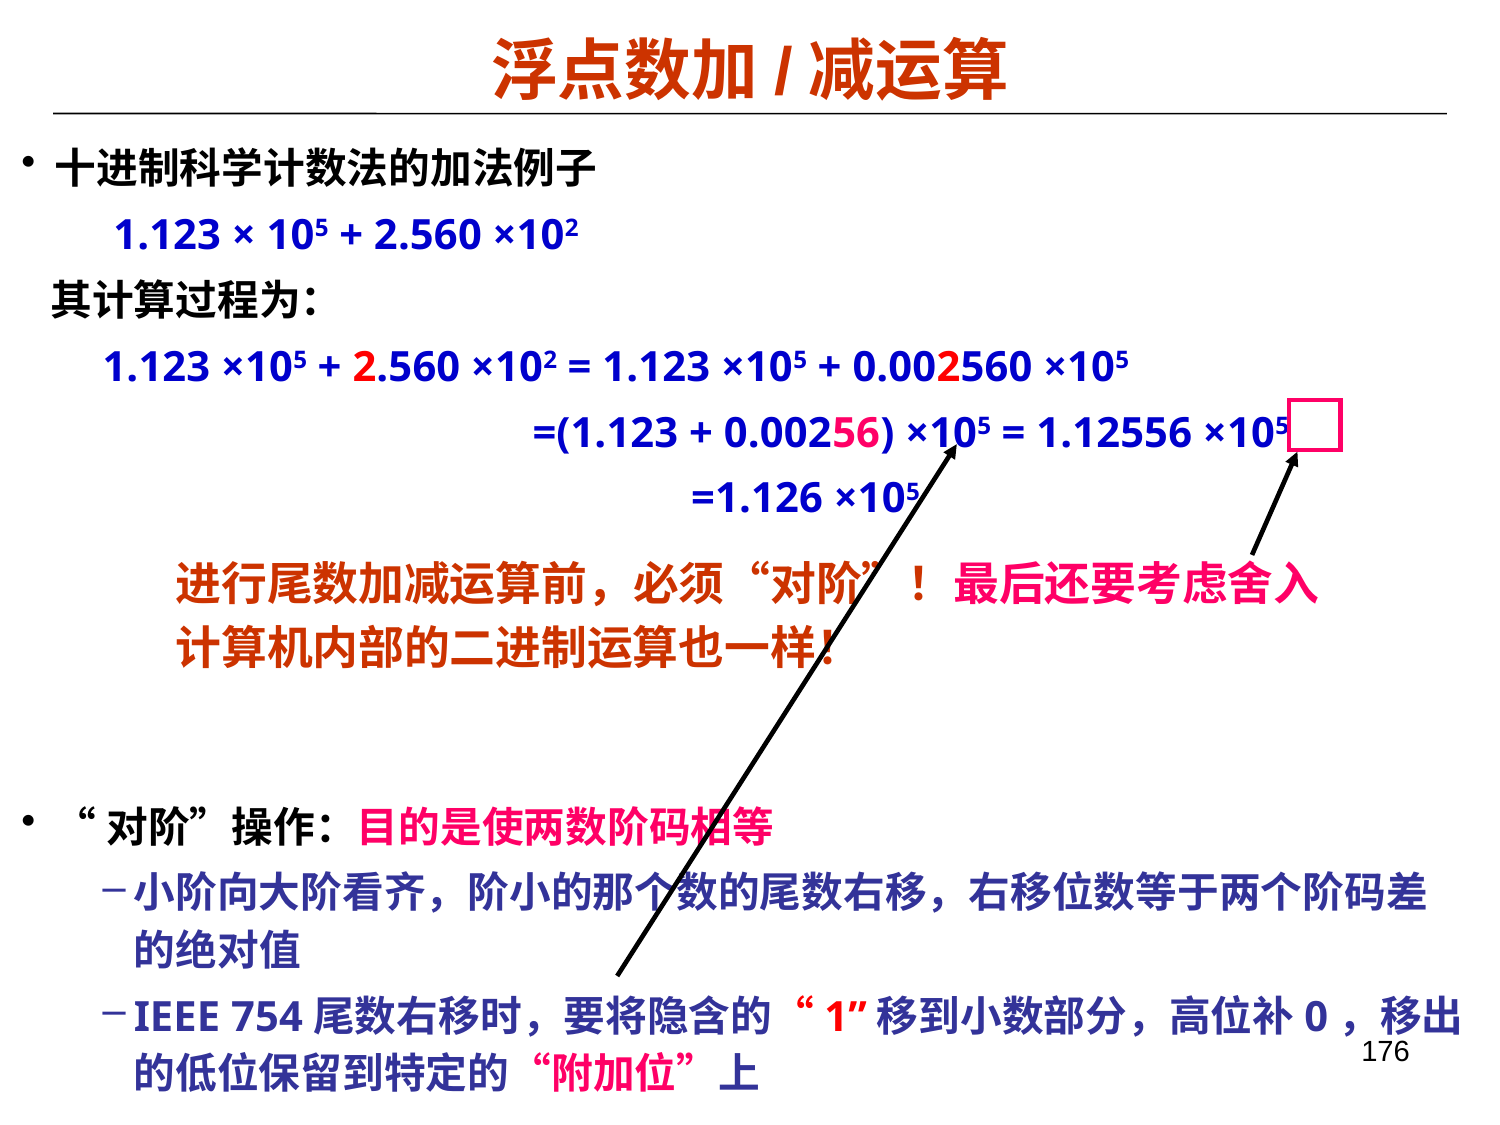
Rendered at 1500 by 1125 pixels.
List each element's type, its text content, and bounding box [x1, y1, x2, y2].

text_box 进行尾数加减运算前，必须“对阶”！最后还要考虑舍入 计算机内部的二进制运算也一样！ [807, 546, 1343, 681]
text_box [1251, 451, 1299, 555]
text_box 进行尾数加减运算前，必须“对阶”！最后还要考虑舍入 计算机内部的二进制运算也一样！ [160, 546, 891, 681]
list 十进制科学计数法的加法例子 1.123 × 105 + 2.560 ×102 其计算过程为： 1.123 ×105 + 2.560 ×102 = 1.123 ×105 + 0.002560 ×105 =(1.123 + 0.00256) ×105 = 1.12556 ×105 =1.126 ×105 “对阶”操作：目的是使两数阶码相等 小阶向大阶看齐，阶小的那个数的尾数右移，右移位数等于两个阶码差的绝对值 IEEE 754尾数右移时，要将隐含的“1”移到小数部分，高位补0，移出的低位保留到特定的“附加位”上 [10, 130, 1474, 1102]
text_box [617, 444, 957, 977]
title 浮点数加/减运算 [75, 22, 1425, 113]
slide_number 176 [1074, 1024, 1426, 1103]
text_box [1289, 399, 1341, 450]
